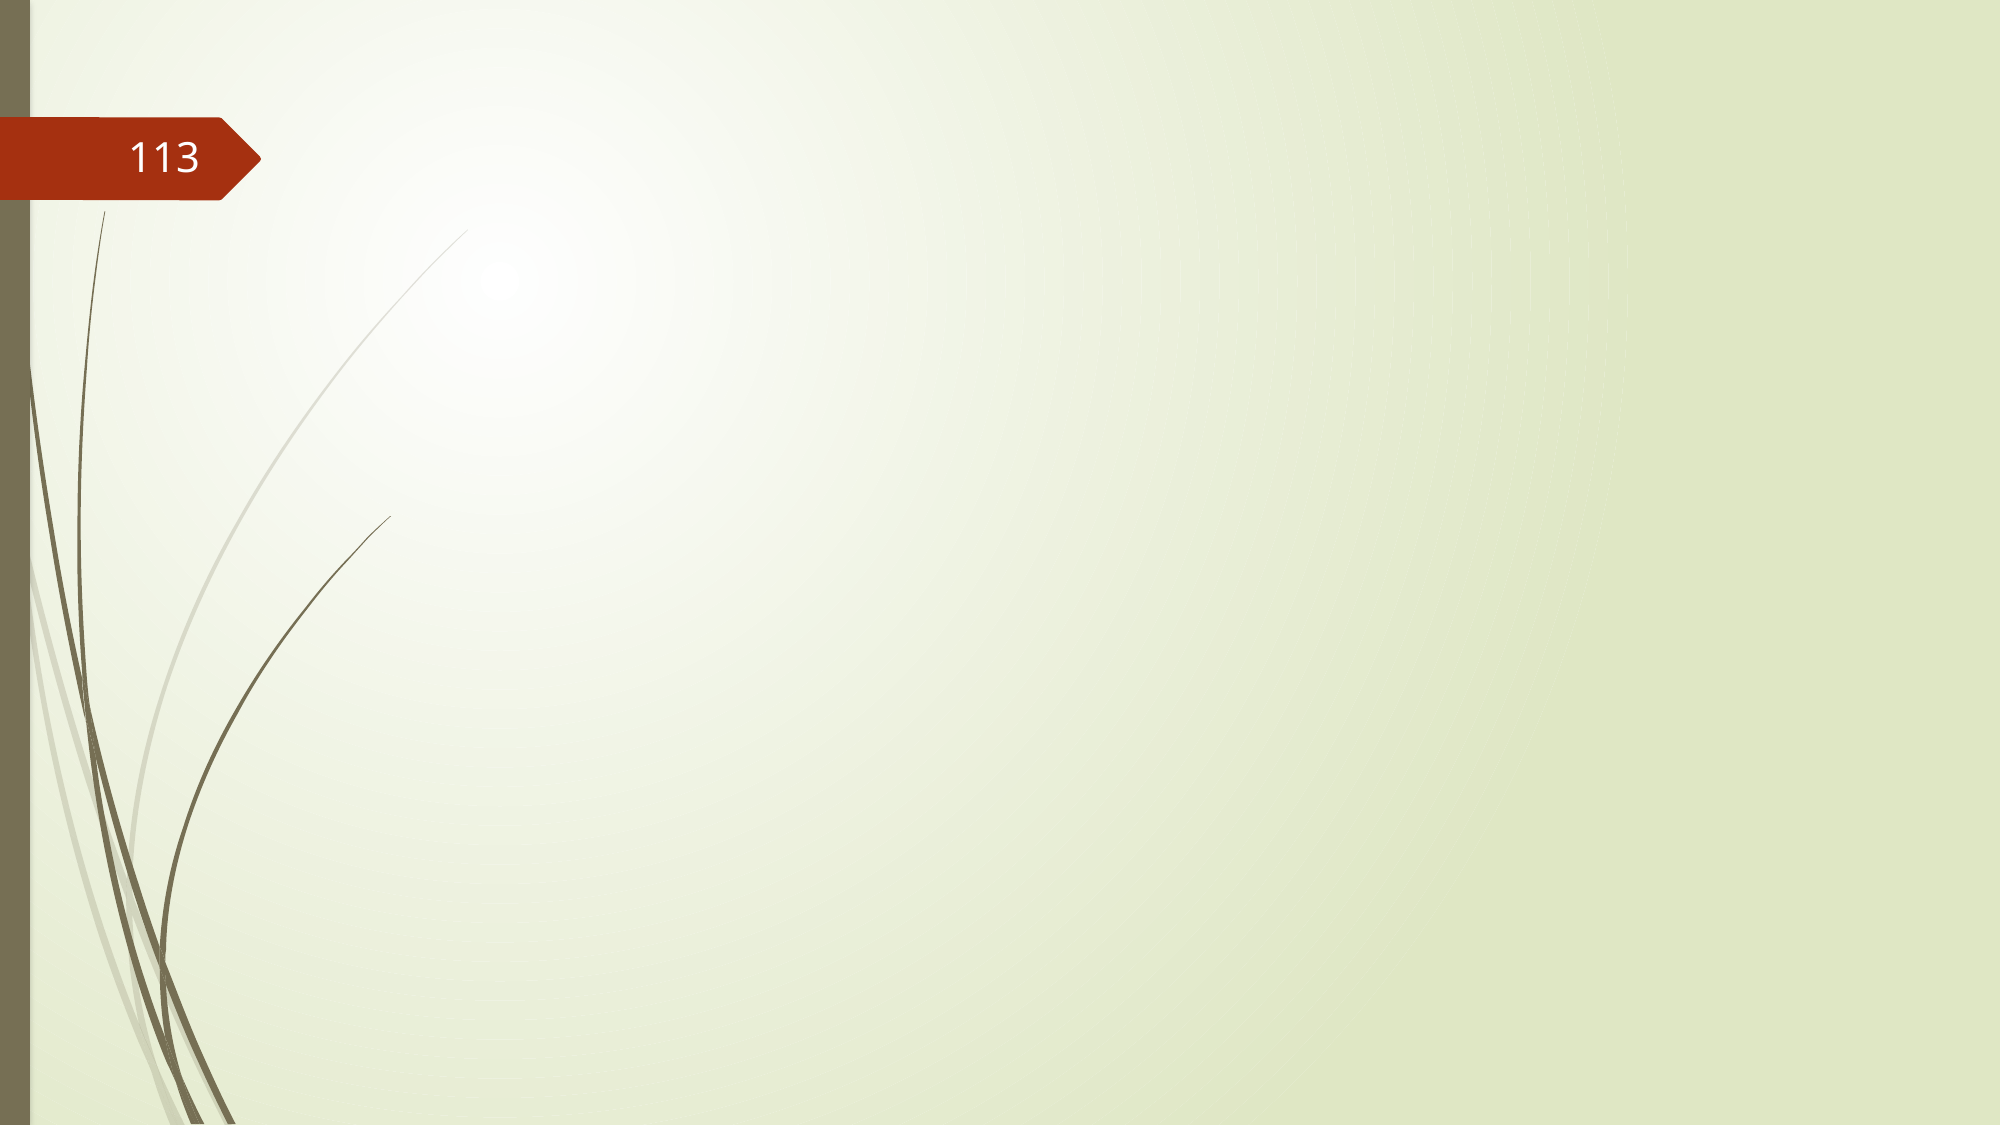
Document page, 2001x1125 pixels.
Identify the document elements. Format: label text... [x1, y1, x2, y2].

slide_number 113 [87, 129, 216, 190]
